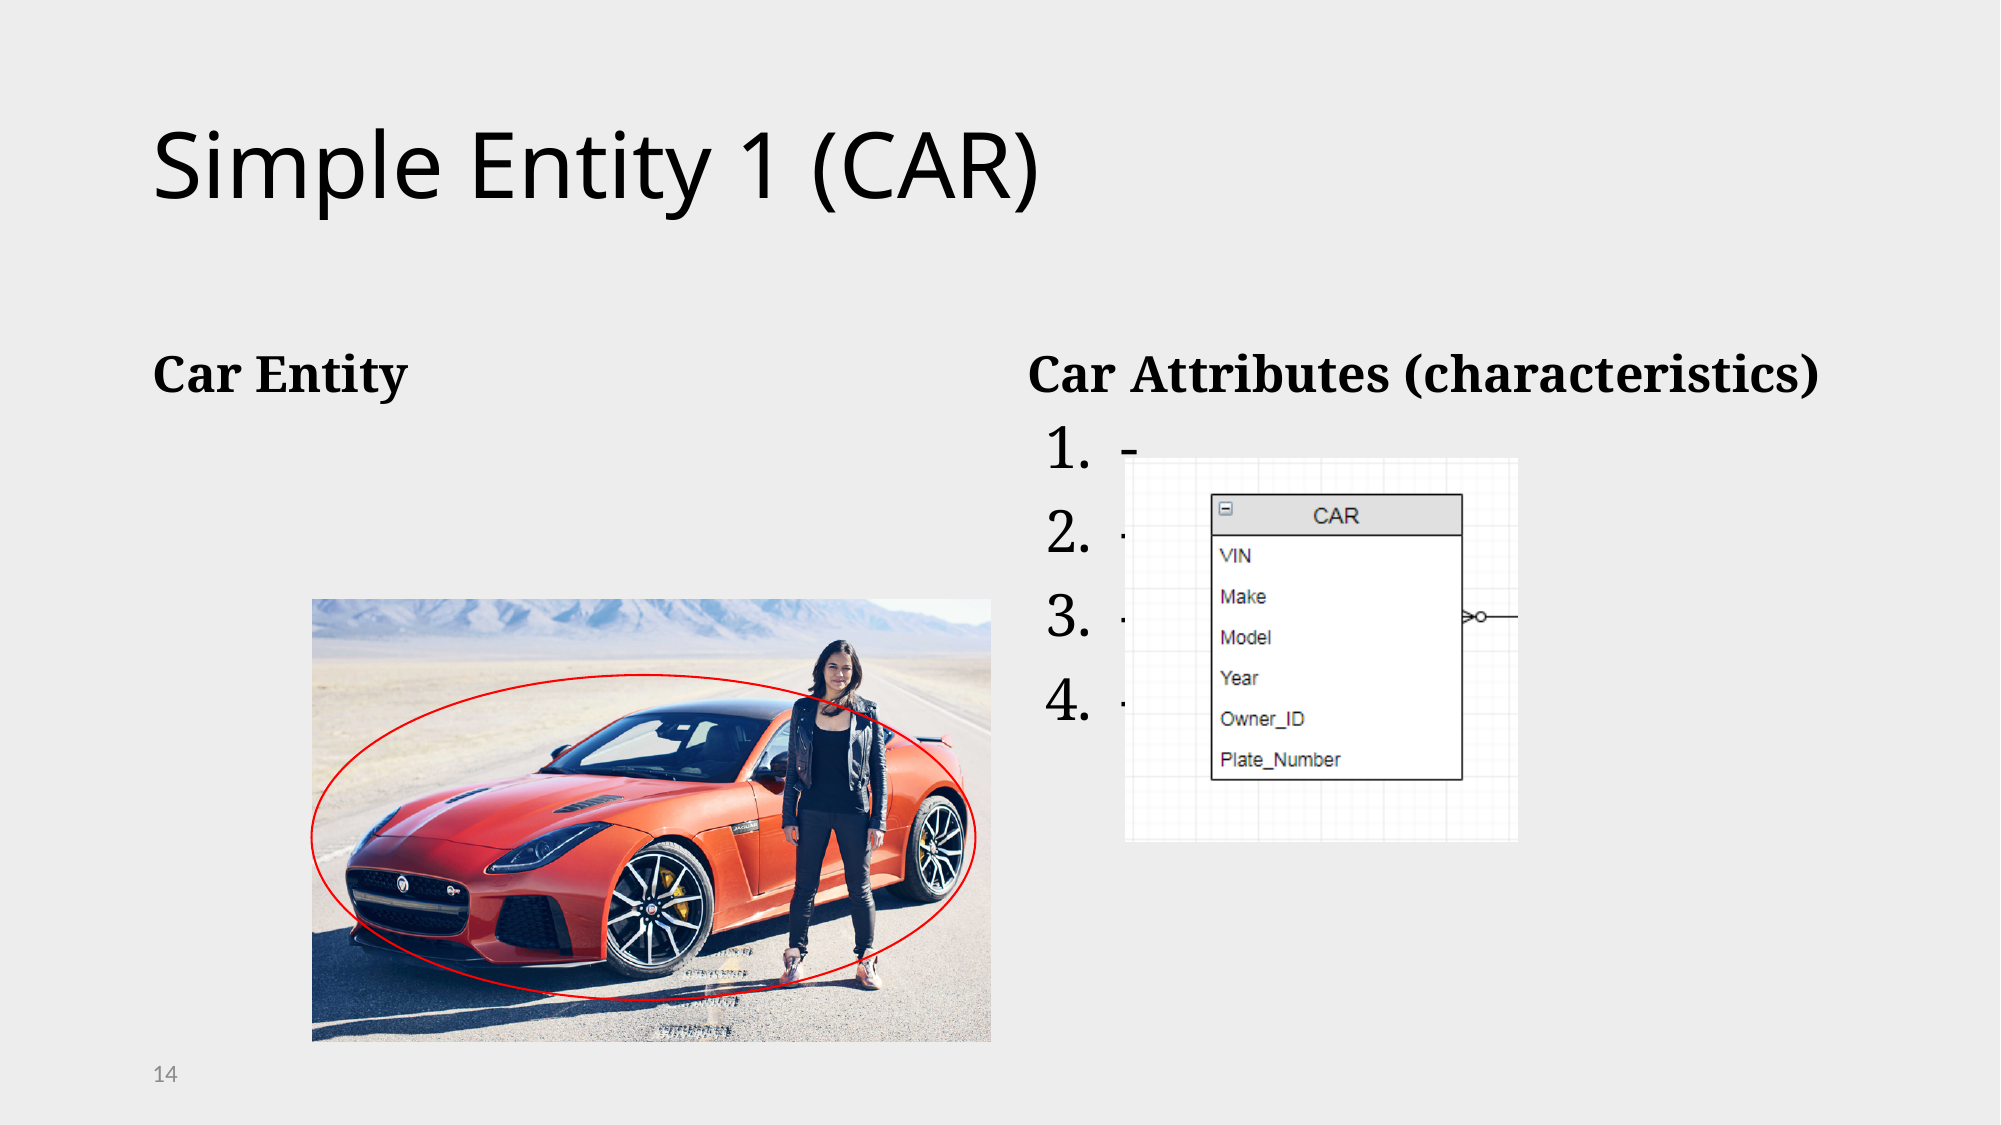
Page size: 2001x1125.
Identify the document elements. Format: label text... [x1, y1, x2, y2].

text_box 14 [137, 1042, 588, 1103]
picture [1124, 458, 1518, 842]
list Car Attributes (characteristics) [1012, 275, 1863, 410]
picture [312, 599, 991, 1042]
title Simple Entity 1 (CAR) [137, 59, 1863, 278]
list Car Entity [137, 275, 984, 411]
list - - - - [1012, 410, 1863, 1016]
